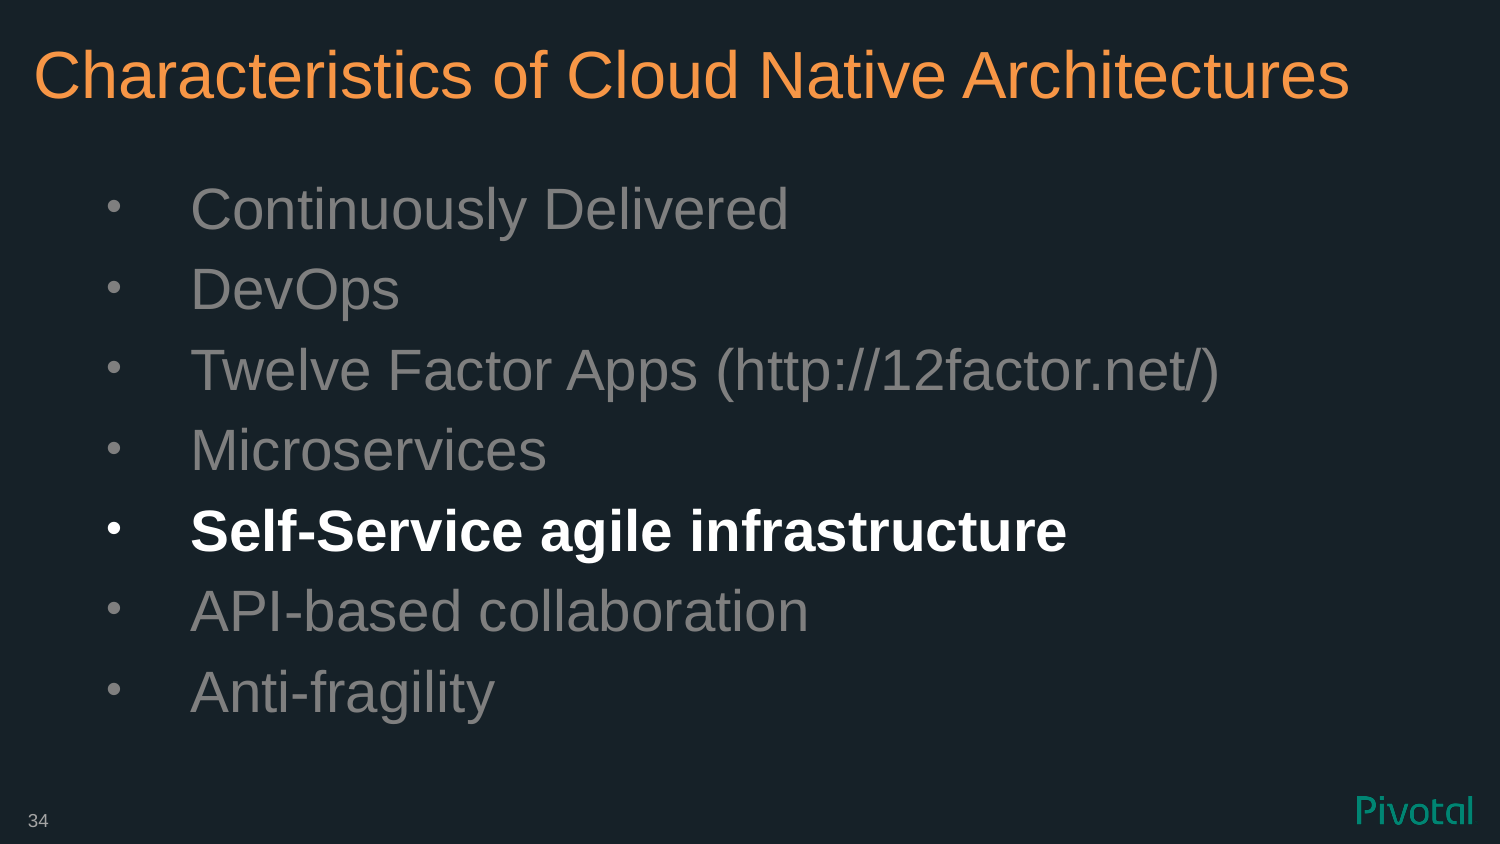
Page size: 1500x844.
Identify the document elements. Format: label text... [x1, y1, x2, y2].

text_box Continuously Delivered DevOps Twelve Factor Apps (http://12factor.net/) Microservices Self-Service agile infrastructure API-based collaboration Anti-fragility [68, 145, 1333, 843]
text_box Characteristics of Cloud Native Architectures [18, 24, 1462, 103]
slide_number 34 [7, 797, 68, 843]
picture [1357, 796, 1478, 825]
